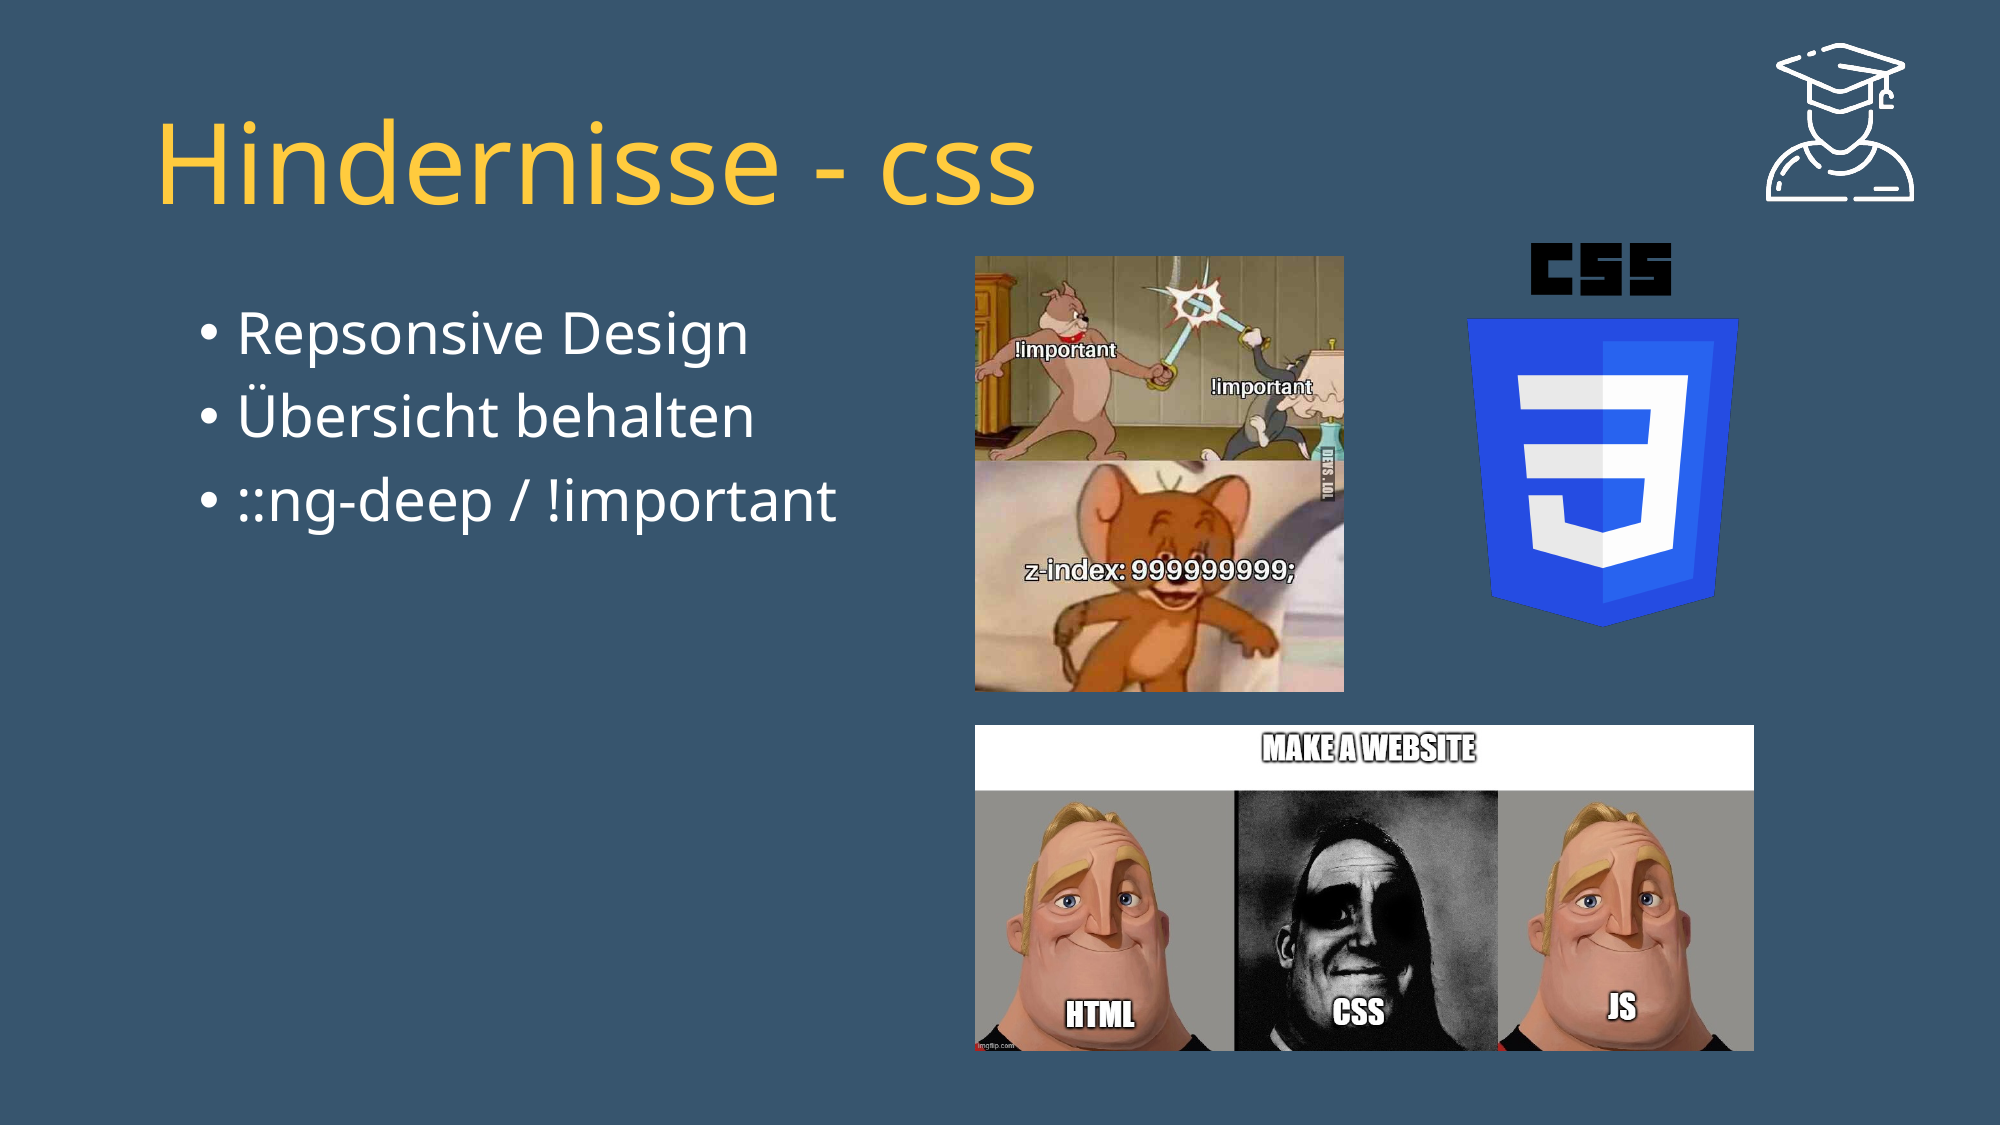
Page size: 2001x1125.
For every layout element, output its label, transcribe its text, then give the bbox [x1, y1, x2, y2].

title Hindernisse - css [137, 59, 1863, 278]
picture [1467, 243, 1739, 627]
picture [975, 256, 1344, 692]
picture [1758, 40, 1922, 204]
picture [975, 725, 1754, 1051]
list Repsonsive Design Übersicht behalten ::ng-deep / !important [183, 296, 1863, 1011]
